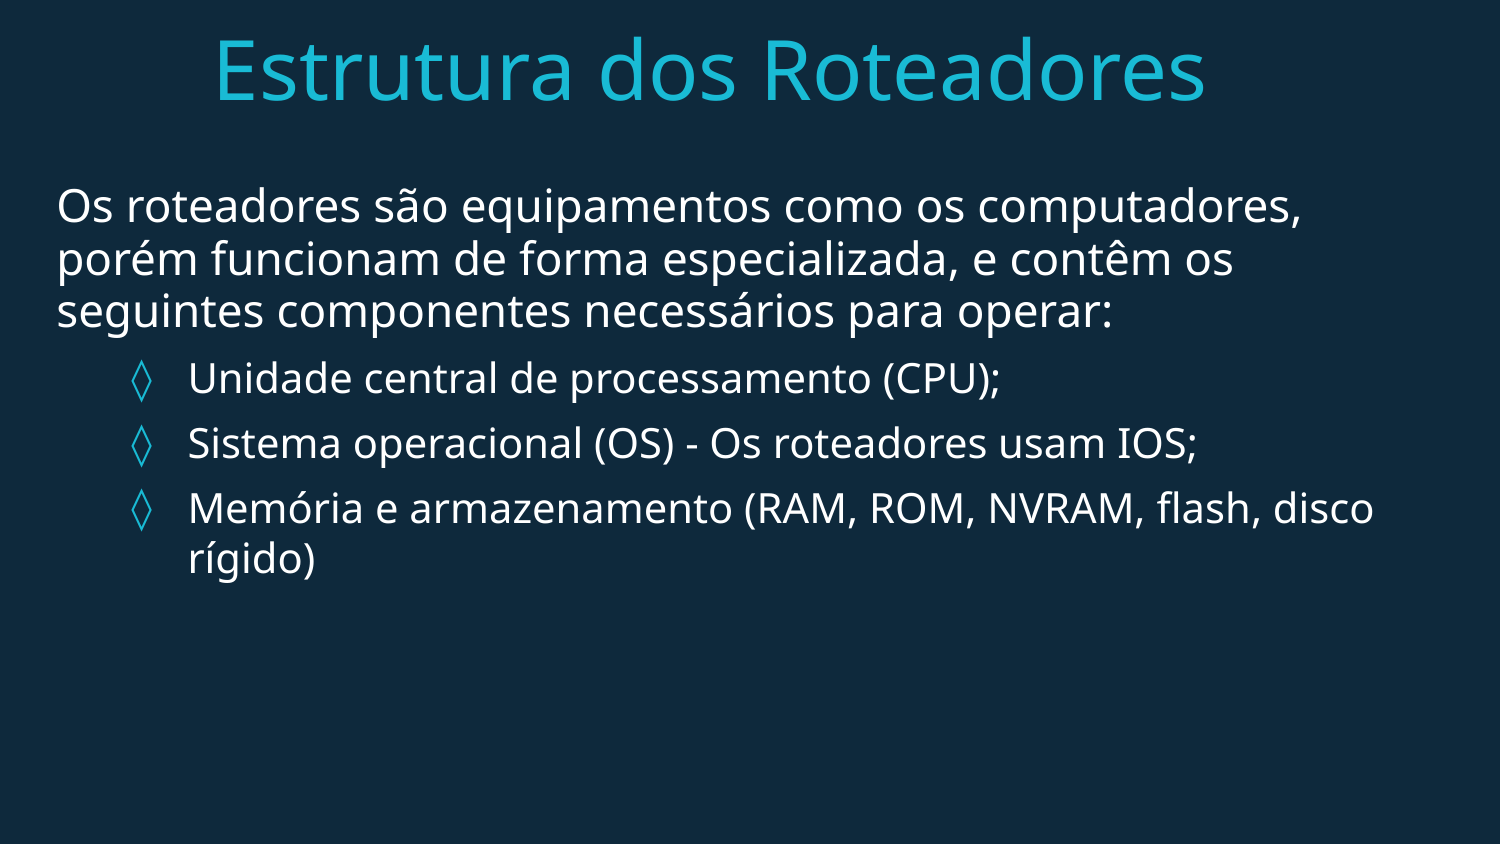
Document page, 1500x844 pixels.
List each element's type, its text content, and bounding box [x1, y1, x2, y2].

list Os roteadores são equipamentos como os computadores, porém funcionam de forma especializada, e contêm os seguintes componentes necessários para operar: Unidade central de processamento (CPU); Sistema operacional (OS) - Os roteadores usam IOS; Memória e armazenamento (RAM, ROM, NVRAM, flash, disco rígido) [41, 166, 1429, 634]
title Estrutura dos Roteadores [198, 25, 1380, 132]
